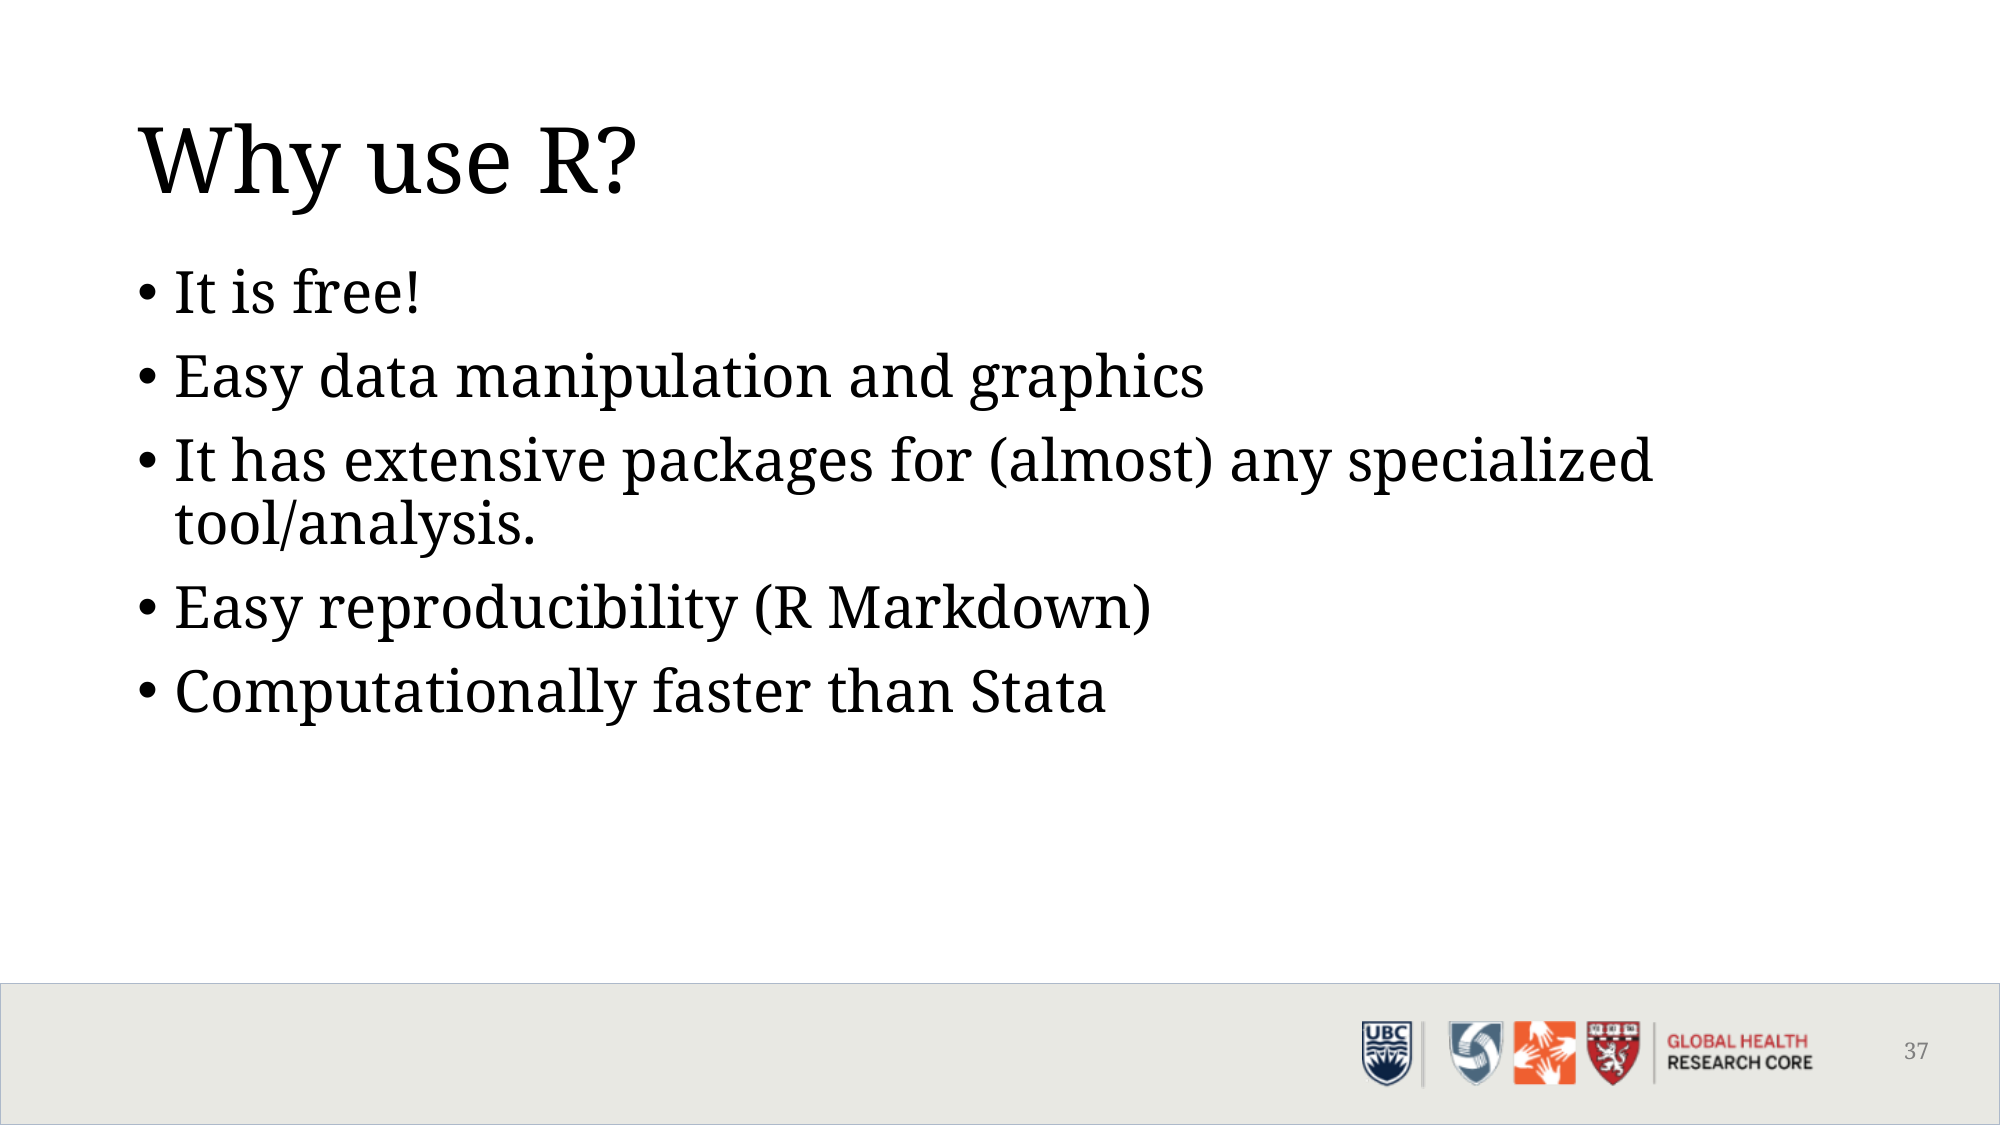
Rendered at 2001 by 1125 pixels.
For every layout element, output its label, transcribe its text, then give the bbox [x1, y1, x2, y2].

picture [1362, 1021, 1859, 1114]
title Why use R? [137, 59, 1863, 221]
list It is free! Easy data manipulation and graphics It has extensive packages for (almost) any specialized tool/analysis. Easy reproducibility (R Markdown) Computationally faster than Stata [137, 256, 1821, 970]
